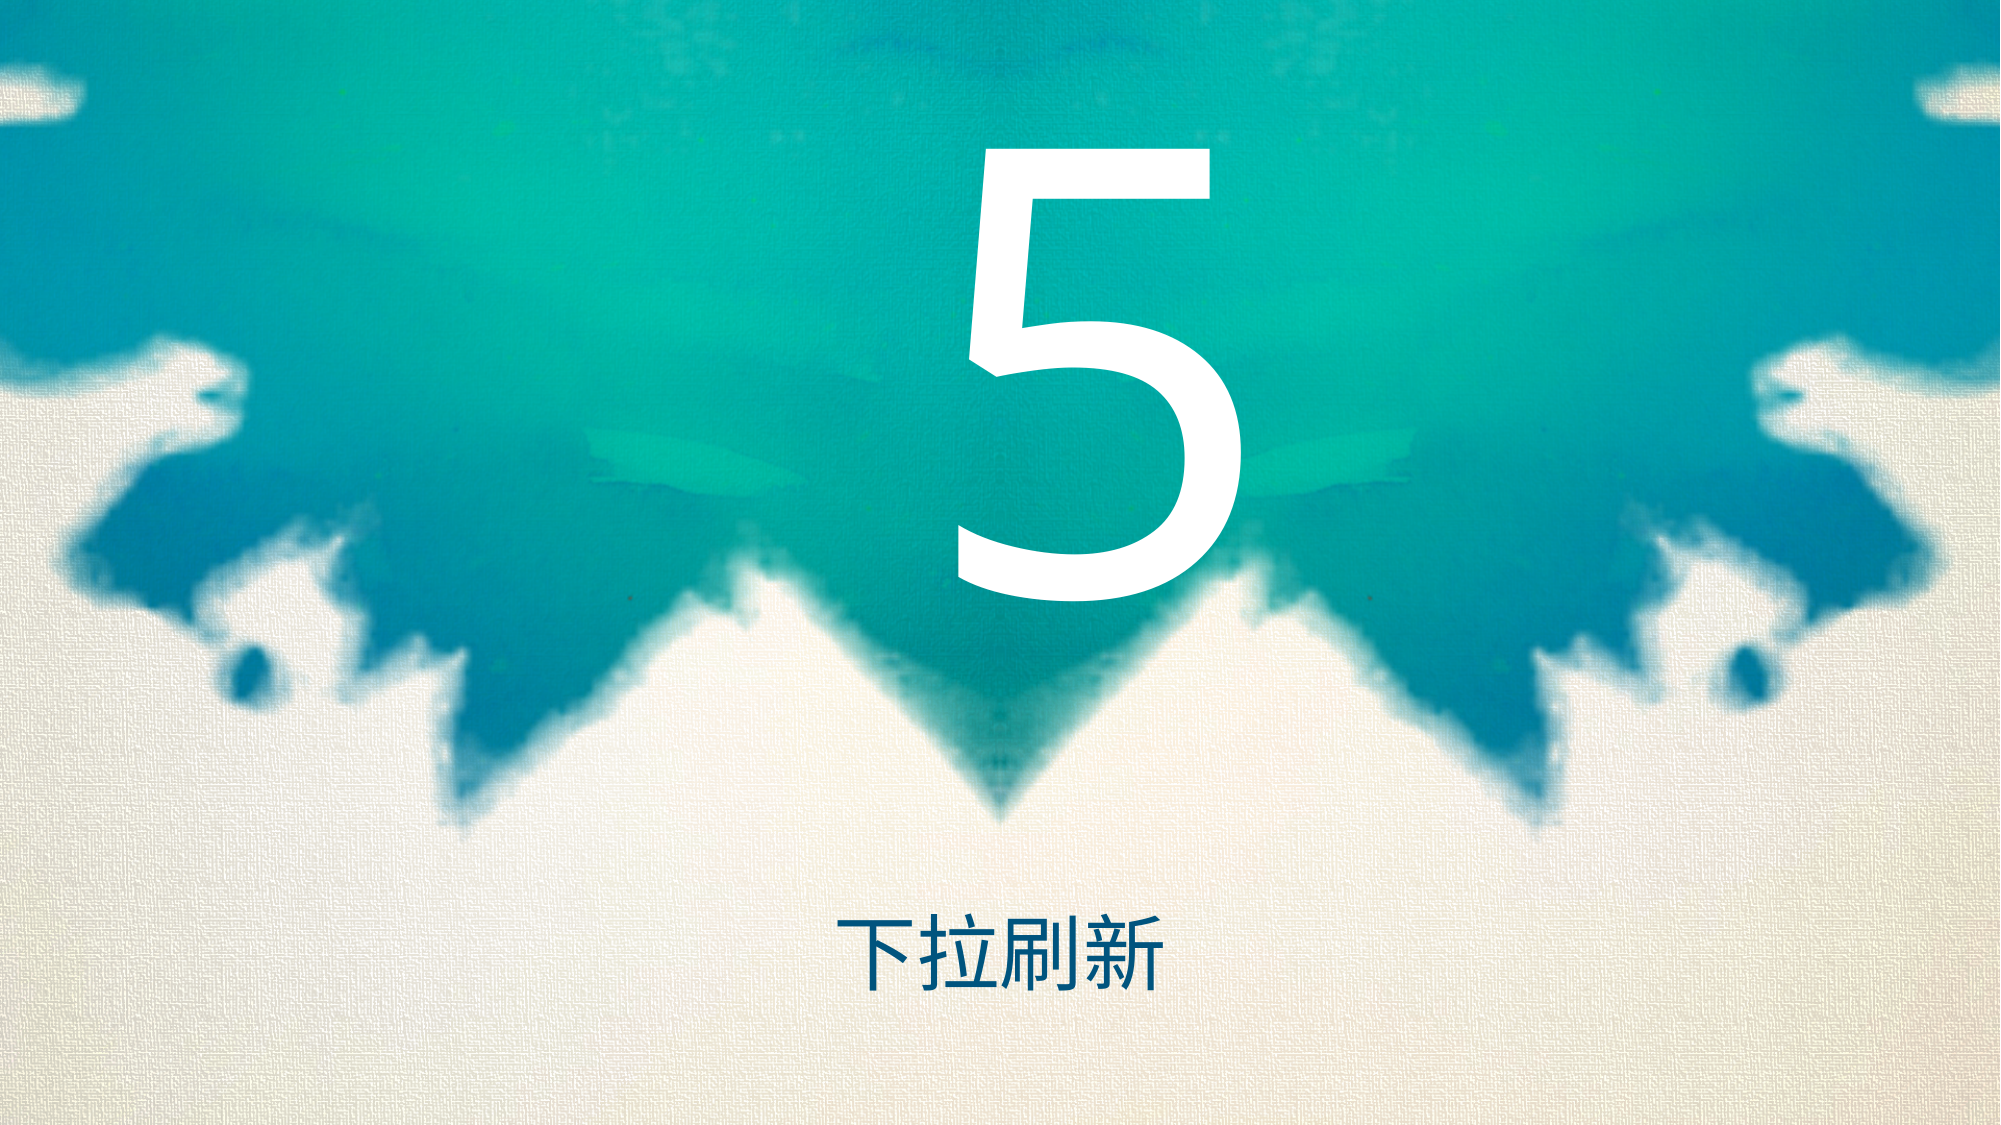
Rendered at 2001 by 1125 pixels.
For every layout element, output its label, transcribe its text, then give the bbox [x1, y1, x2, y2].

picture [0, 0, 2000, 1125]
text_box 下拉刷新 [358, 924, 1642, 1009]
